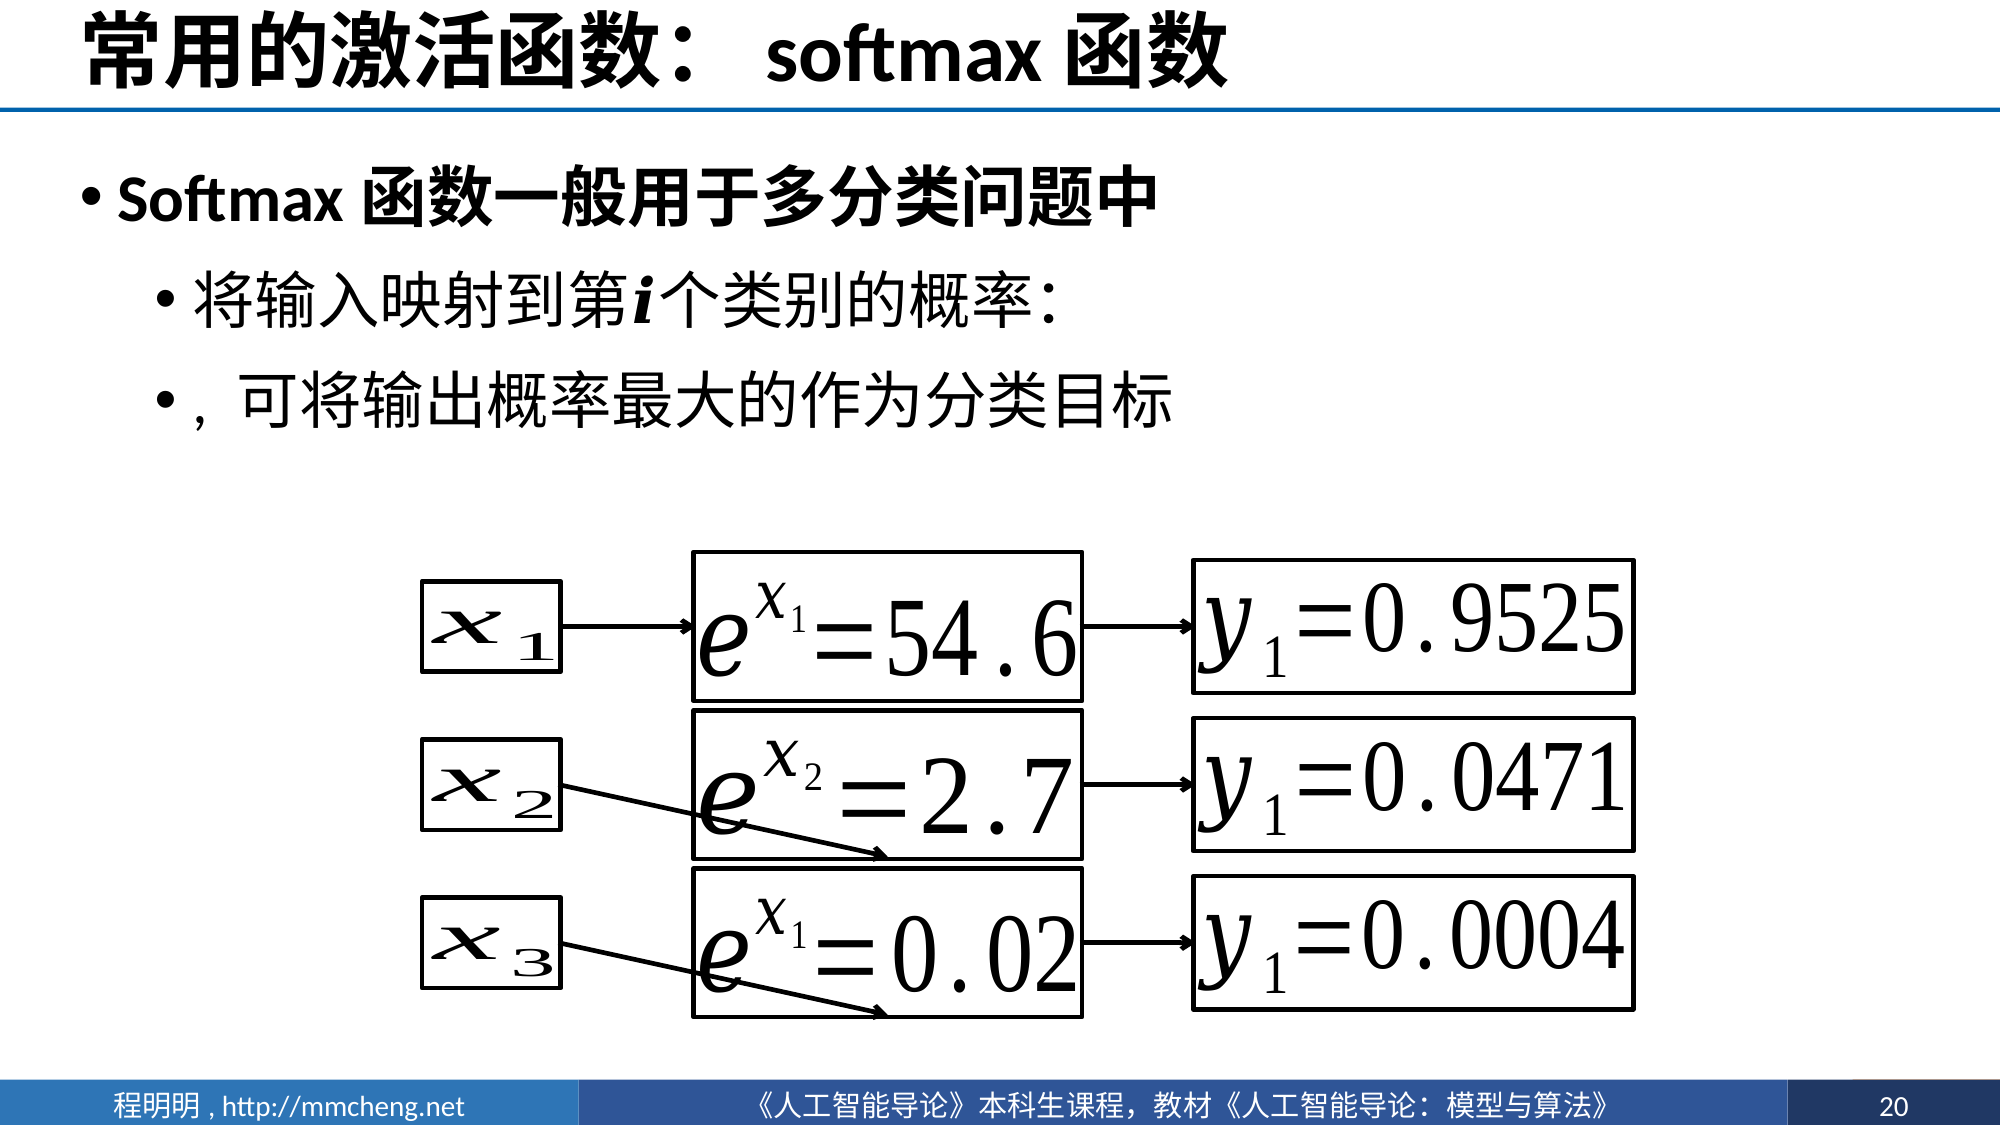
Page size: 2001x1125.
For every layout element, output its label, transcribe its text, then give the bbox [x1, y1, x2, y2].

title 常用的激活函数：softmax函数 [64, 0, 2000, 110]
